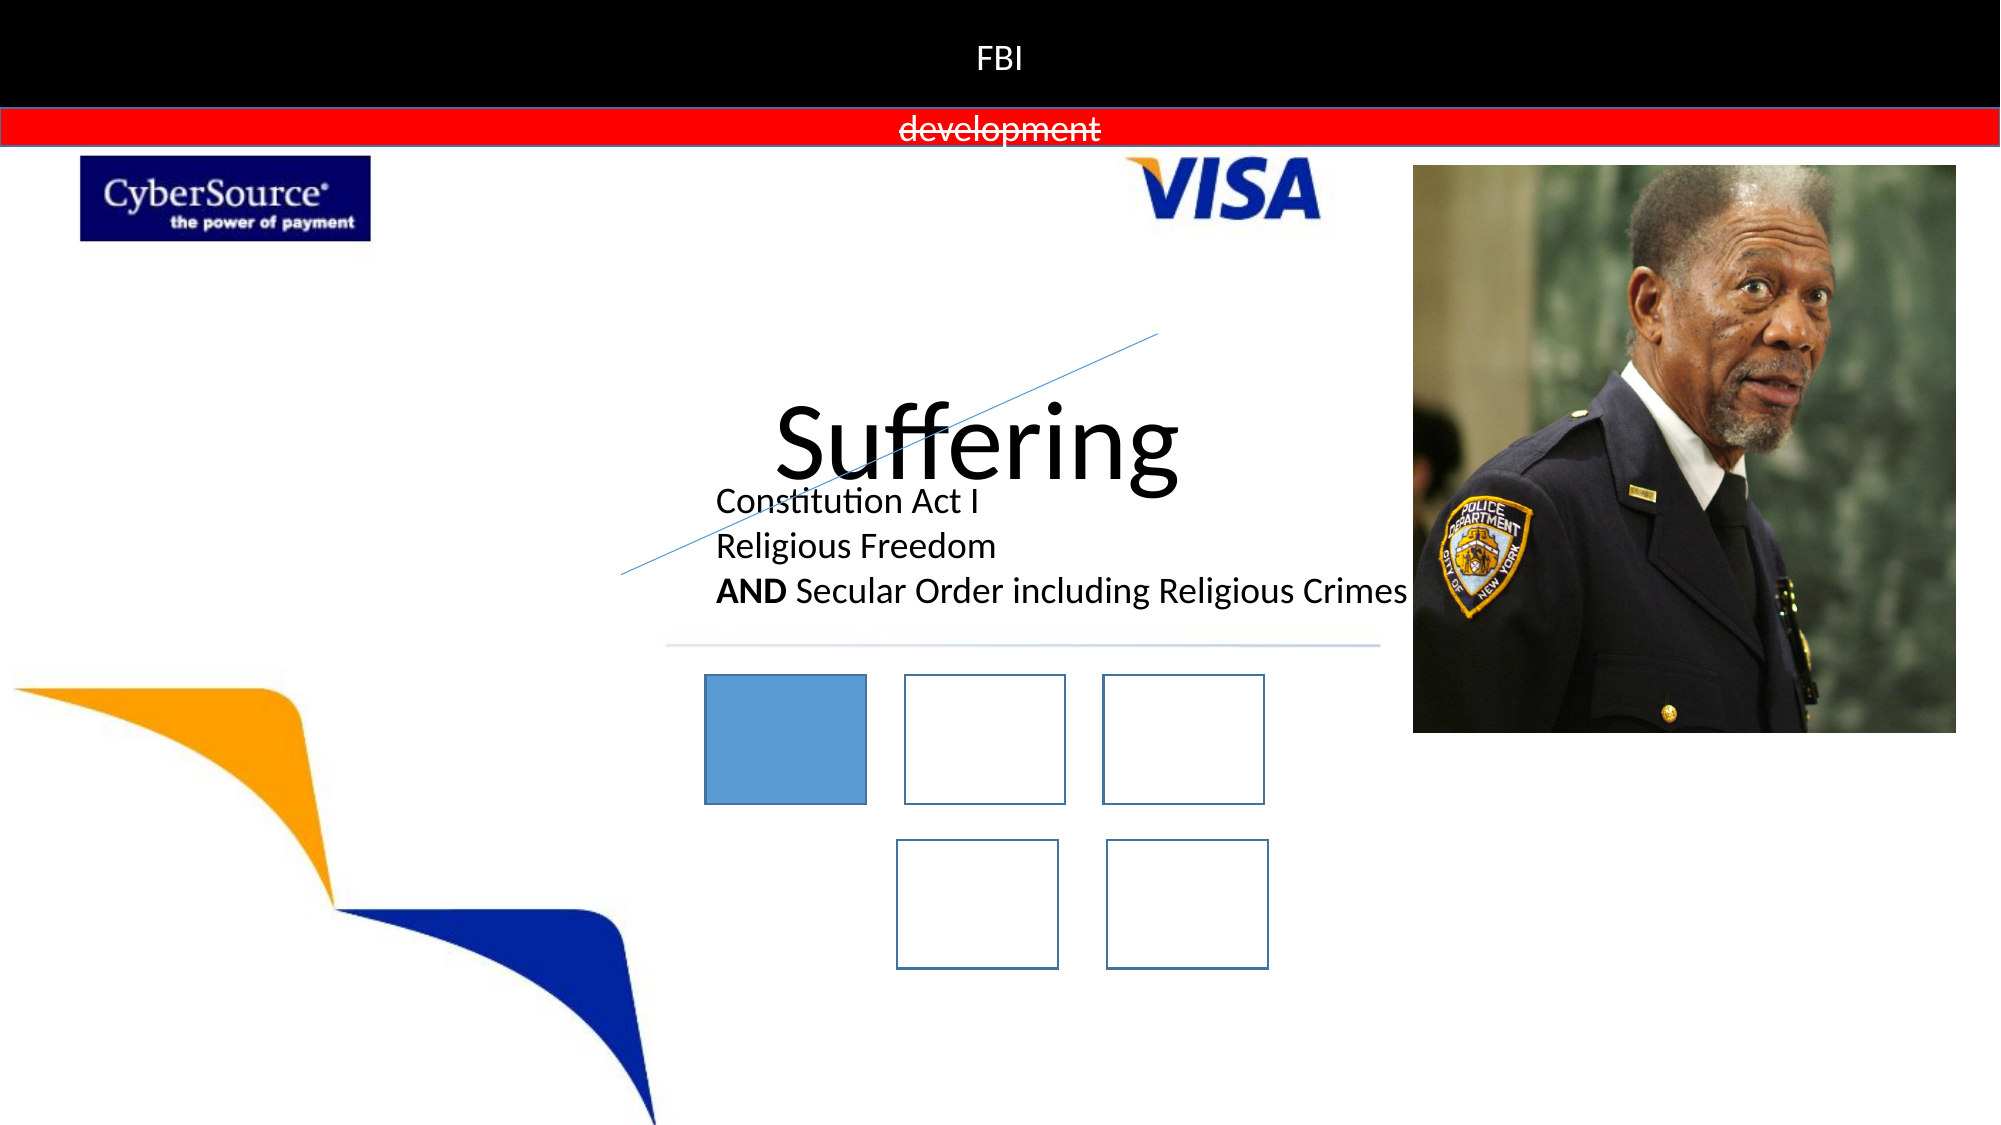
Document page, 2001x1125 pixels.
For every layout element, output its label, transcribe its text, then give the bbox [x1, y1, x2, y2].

text_box FBI [0, 0, 2000, 107]
picture [12, 146, 1382, 1125]
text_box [621, 333, 1158, 575]
text_box Constitution Act I Religious Freedom AND Secular Order including Religious Crimes [1382, 468, 1413, 619]
text_box development [0, 107, 2000, 147]
picture [1413, 165, 1956, 733]
